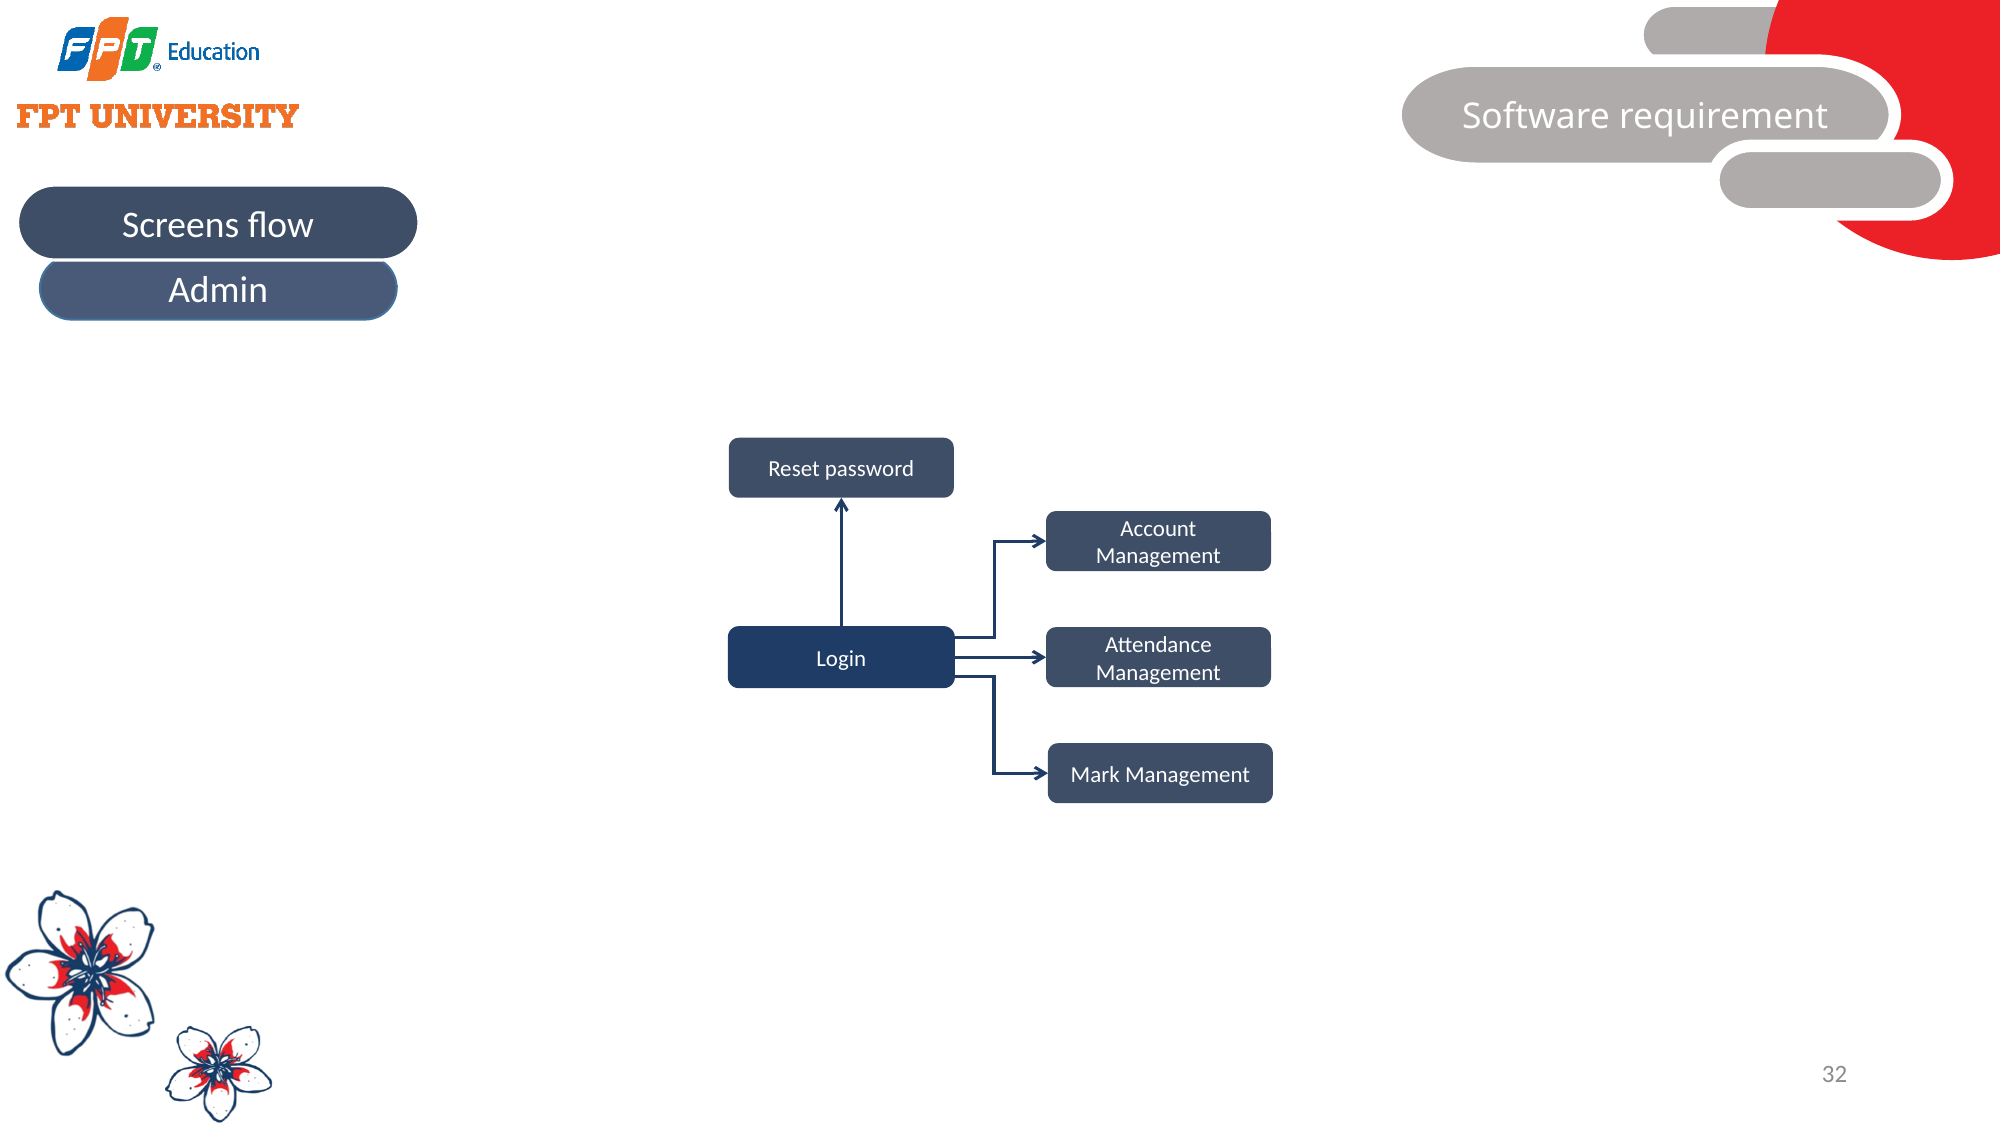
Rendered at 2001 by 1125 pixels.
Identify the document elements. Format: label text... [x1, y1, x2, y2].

text_box [1763, 0, 2000, 262]
text_box Reset password [727, 436, 955, 499]
picture [0, 891, 276, 1125]
text_box Mark Management [1046, 742, 1274, 805]
slide_number 32 [1412, 1042, 1863, 1103]
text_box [942, 541, 1047, 638]
text_box Account Management [1045, 510, 1273, 573]
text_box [939, 676, 1048, 774]
text_box [1636, 0, 1777, 59]
text_box Login [727, 626, 955, 689]
text_box Software requirement [1394, 59, 1896, 170]
text_box Admin [38, 261, 398, 321]
text_box [1712, 144, 1949, 216]
picture [17, 17, 299, 128]
text_box Screens flow [16, 183, 421, 262]
text_box Attendance Management [1045, 626, 1273, 689]
